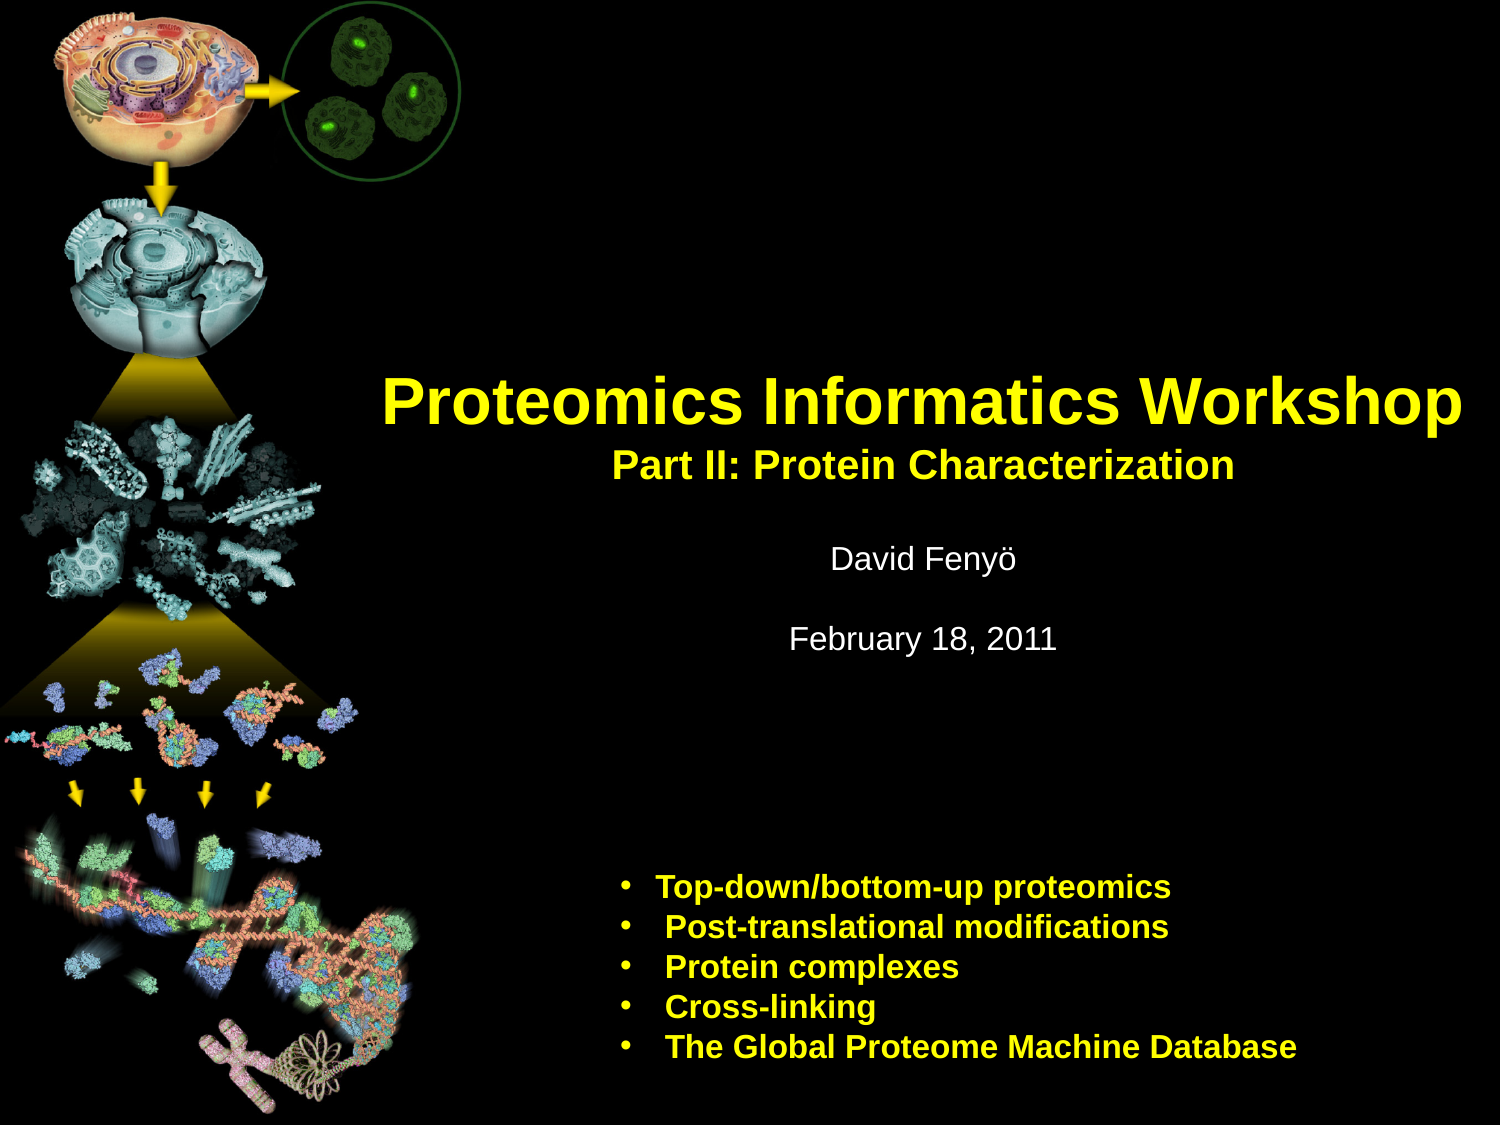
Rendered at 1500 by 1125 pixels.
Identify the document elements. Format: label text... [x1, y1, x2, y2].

text_box Proteomics Informatics Workshop Part II: Protein Characterization David Fenyö February 18, 2011 [471, 350, 1481, 705]
text_box Top-down/bottom-up proteomics Post-translational modifications Protein complexes Cross-linking The Global Proteome Machine Database [605, 857, 1313, 1073]
picture [0, 0, 467, 1125]
